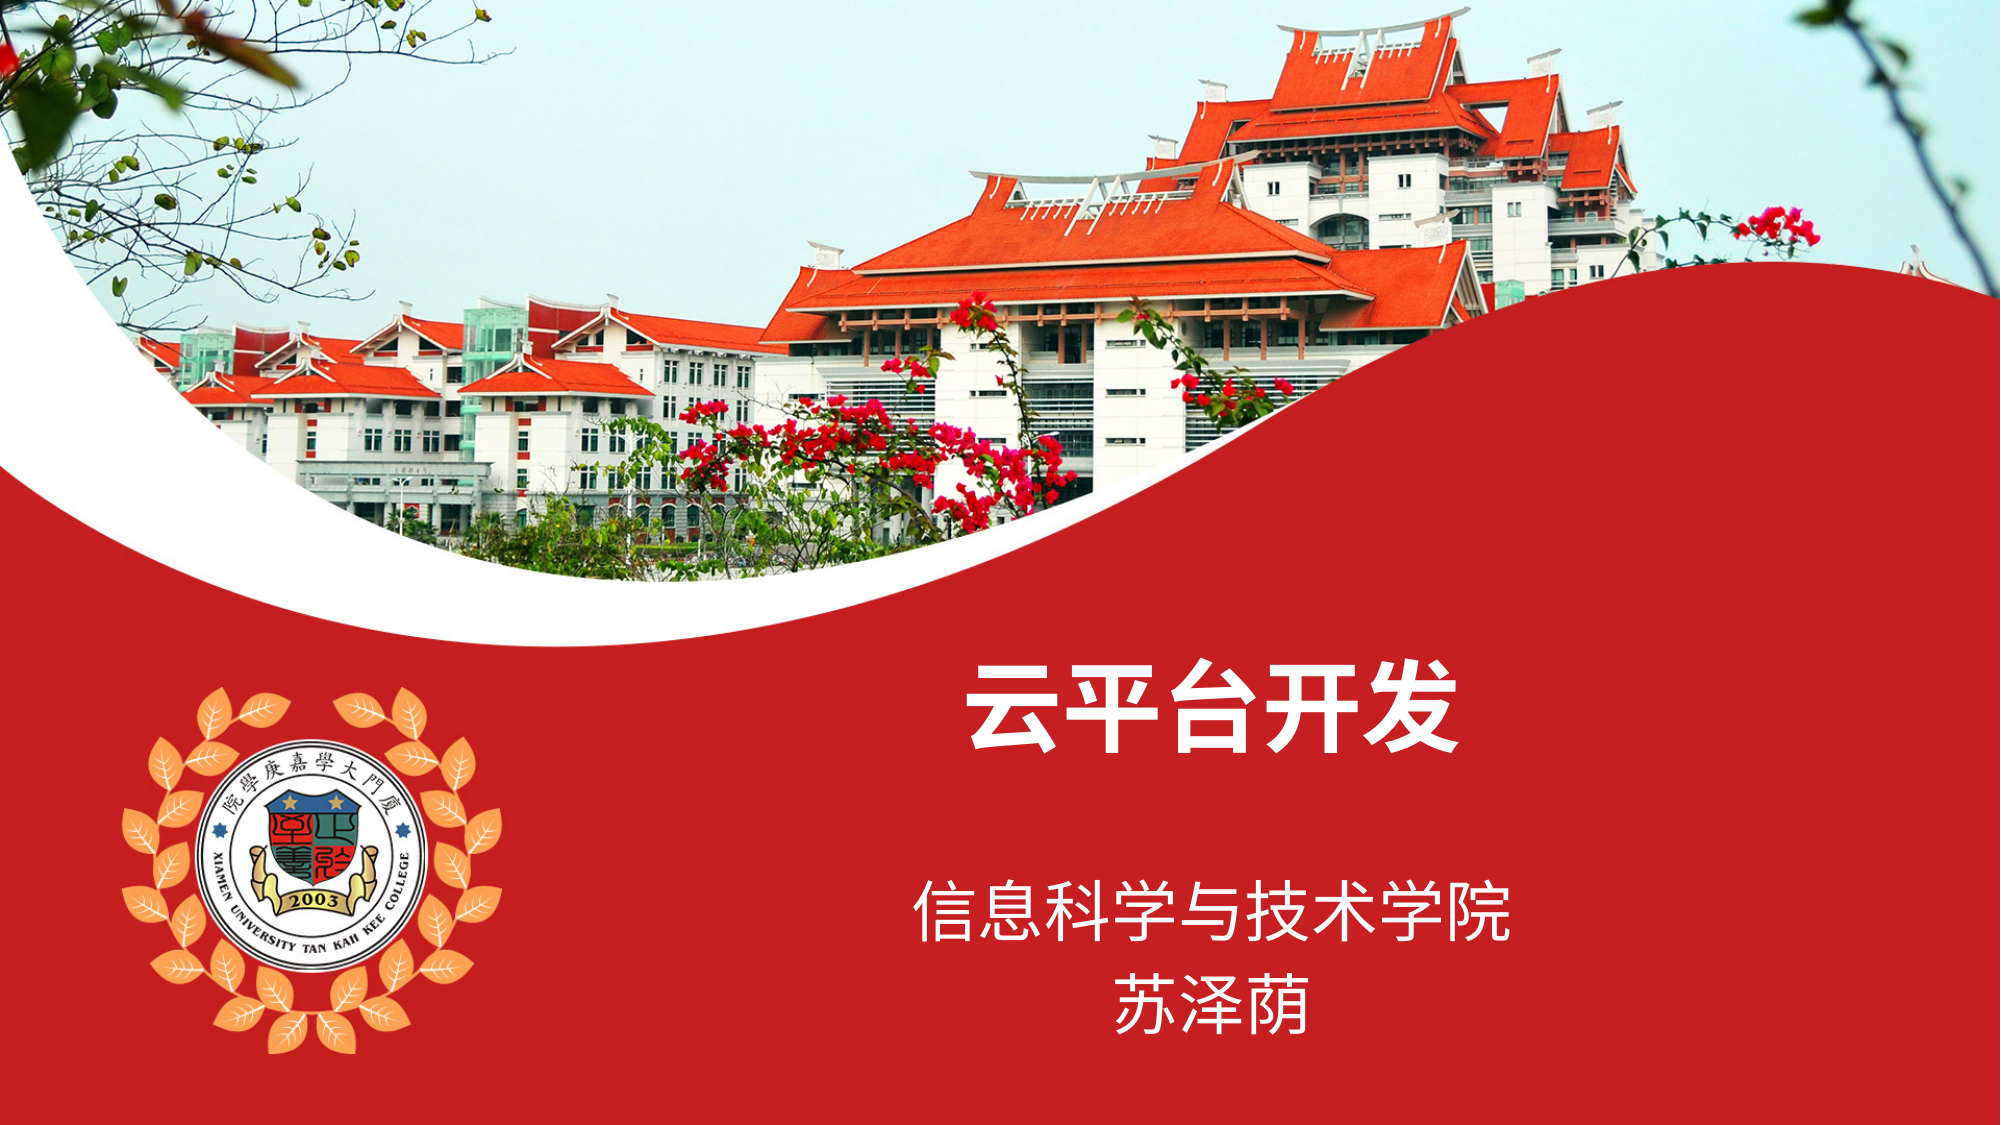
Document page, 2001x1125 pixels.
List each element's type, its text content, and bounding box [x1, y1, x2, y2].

picture [0, 0, 2000, 1125]
title 云平台开发 [559, 644, 1866, 886]
subtitle 信息科学与技术学院 苏泽荫 [559, 861, 1865, 1055]
